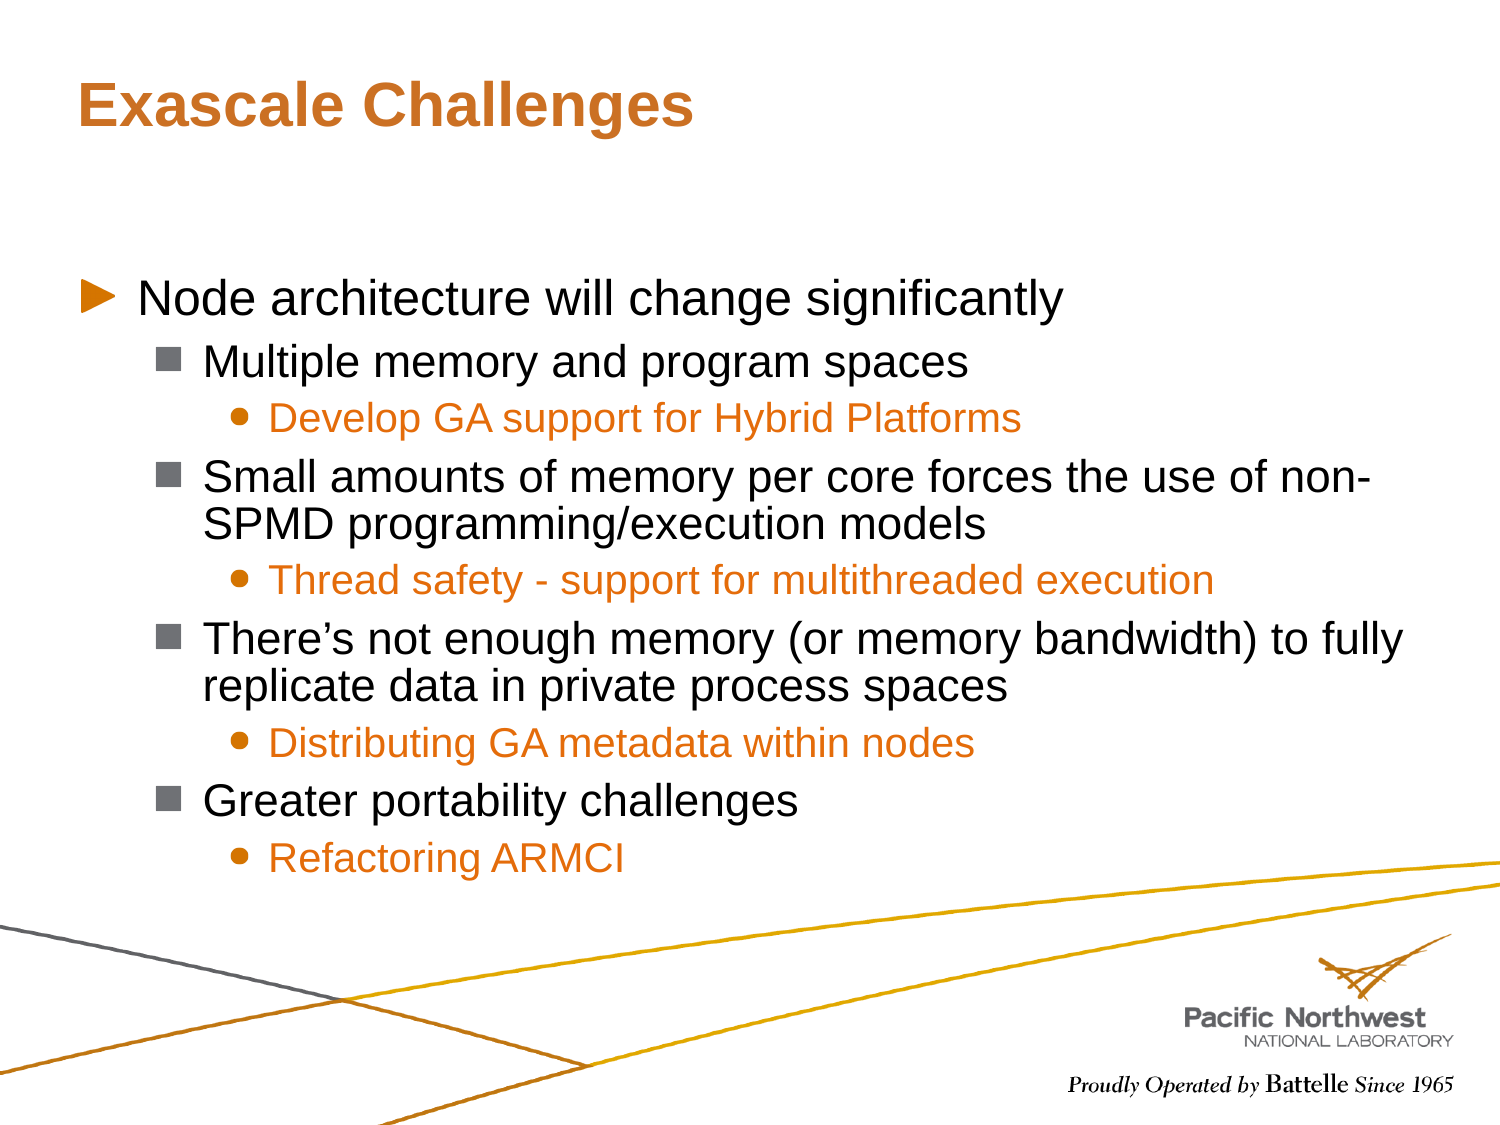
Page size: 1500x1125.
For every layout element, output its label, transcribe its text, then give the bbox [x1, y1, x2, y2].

picture [155, 623, 182, 650]
picture [230, 731, 249, 750]
picture [155, 461, 182, 488]
picture [230, 407, 249, 426]
picture [155, 785, 182, 812]
picture [0, 843, 1500, 1125]
picture [155, 346, 182, 372]
title Exascale Challenges [77, 75, 1424, 238]
list Node architecture will change significantly Multiple memory and program spaces Develop GA support for Hybrid Platforms Small amounts of memory per core forces the use of non-SPMD programming/execution models Thread safety - support for multithreaded execution There’s not enough memory (or memory bandwidth) to fully replicate data in private process spaces Distributing GA metadata within nodes Greater portability challenges Refactoring ARMCI [80, 274, 1424, 862]
picture [230, 569, 249, 588]
picture [80, 278, 116, 314]
